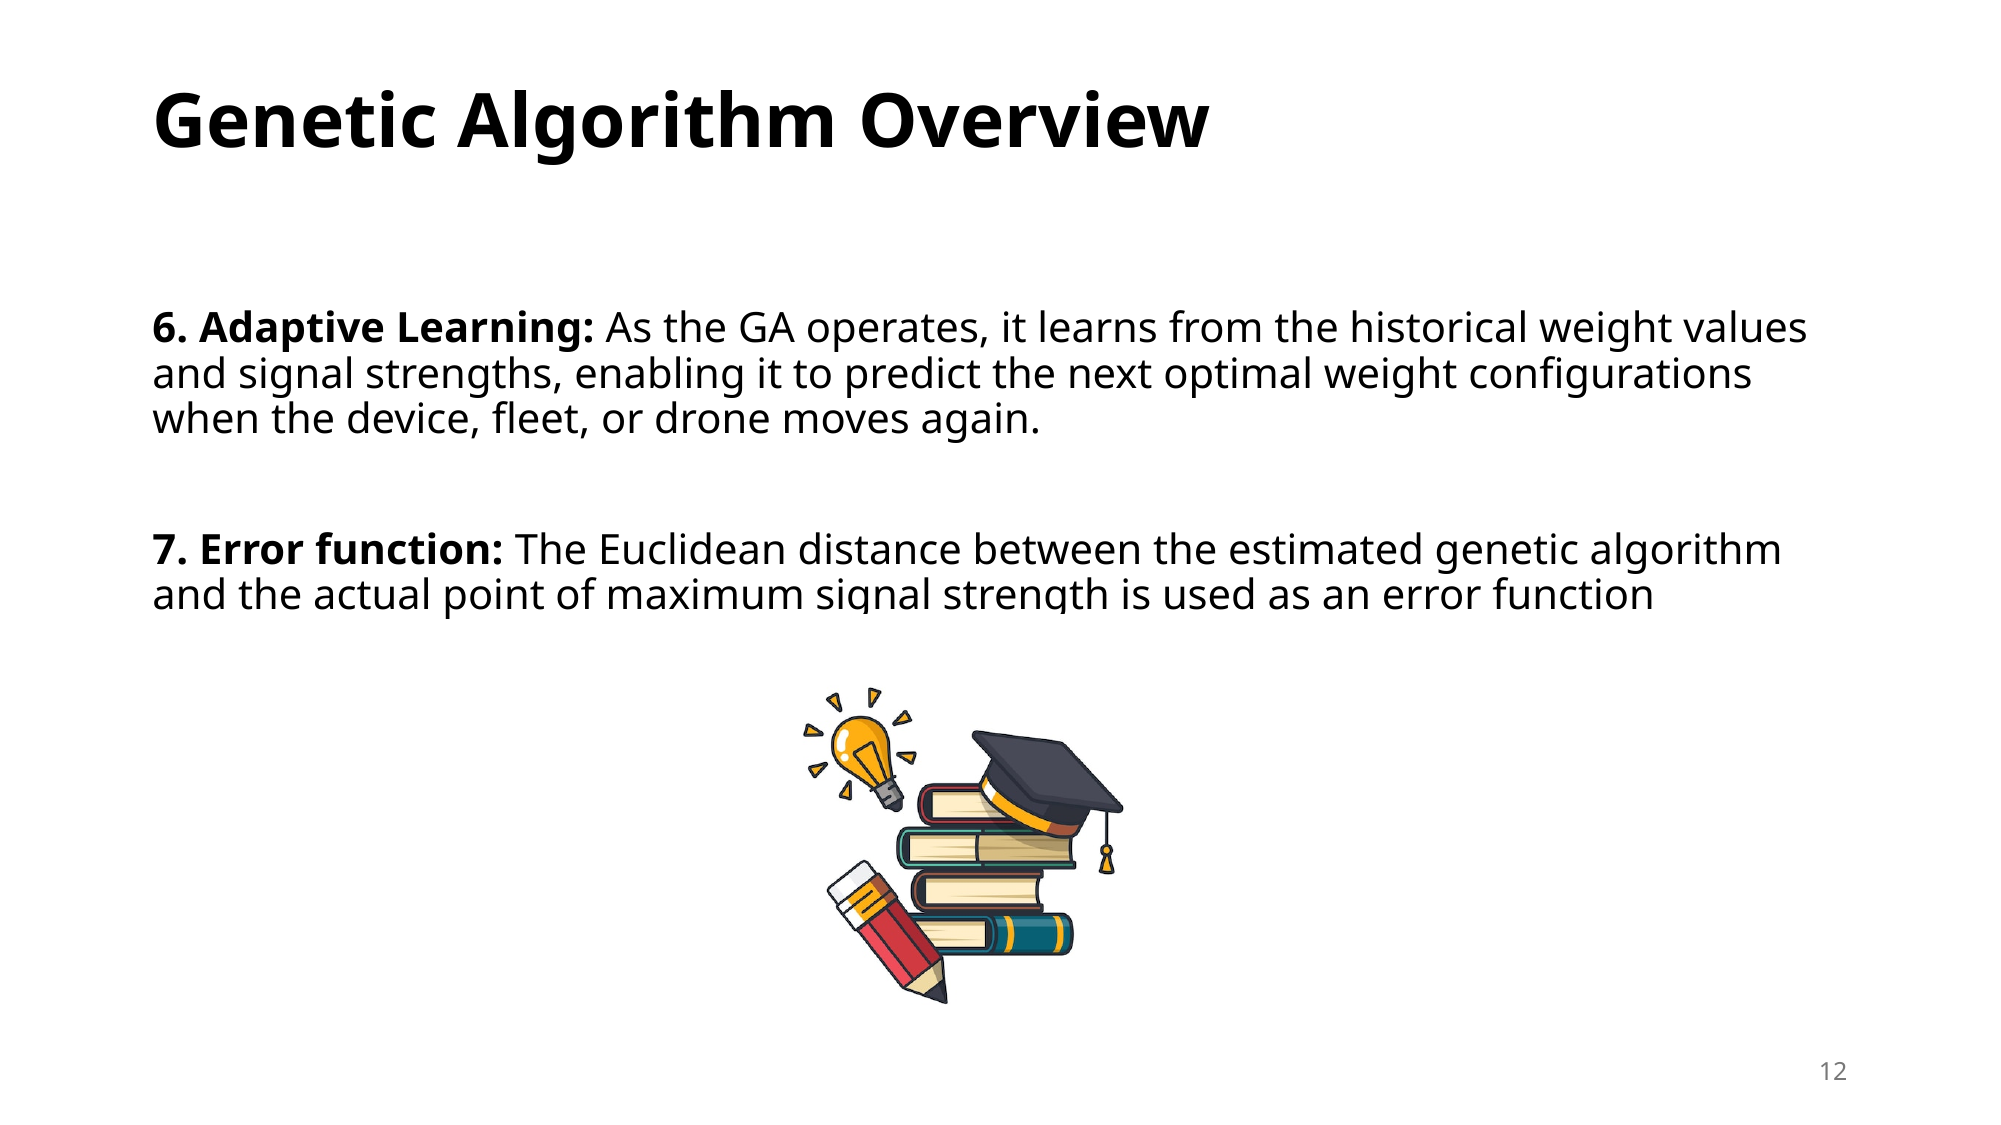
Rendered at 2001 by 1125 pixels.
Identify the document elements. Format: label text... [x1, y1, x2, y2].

list 6. Adaptive Learning: As the GA operates, it learns from the historical weight values and signal strengths, enabling it to predict the next optimal weight configurations when the device, fleet, or drone moves again. 7. Error function: The Euclidean distance between the estimated genetic algorithm and the actual point of maximum signal strength is used as an error function [137, 299, 1863, 1014]
slide_number 12 [1412, 1042, 1863, 1103]
picture [731, 613, 1195, 1077]
title Genetic Algorithm Overview [137, 59, 1863, 187]
